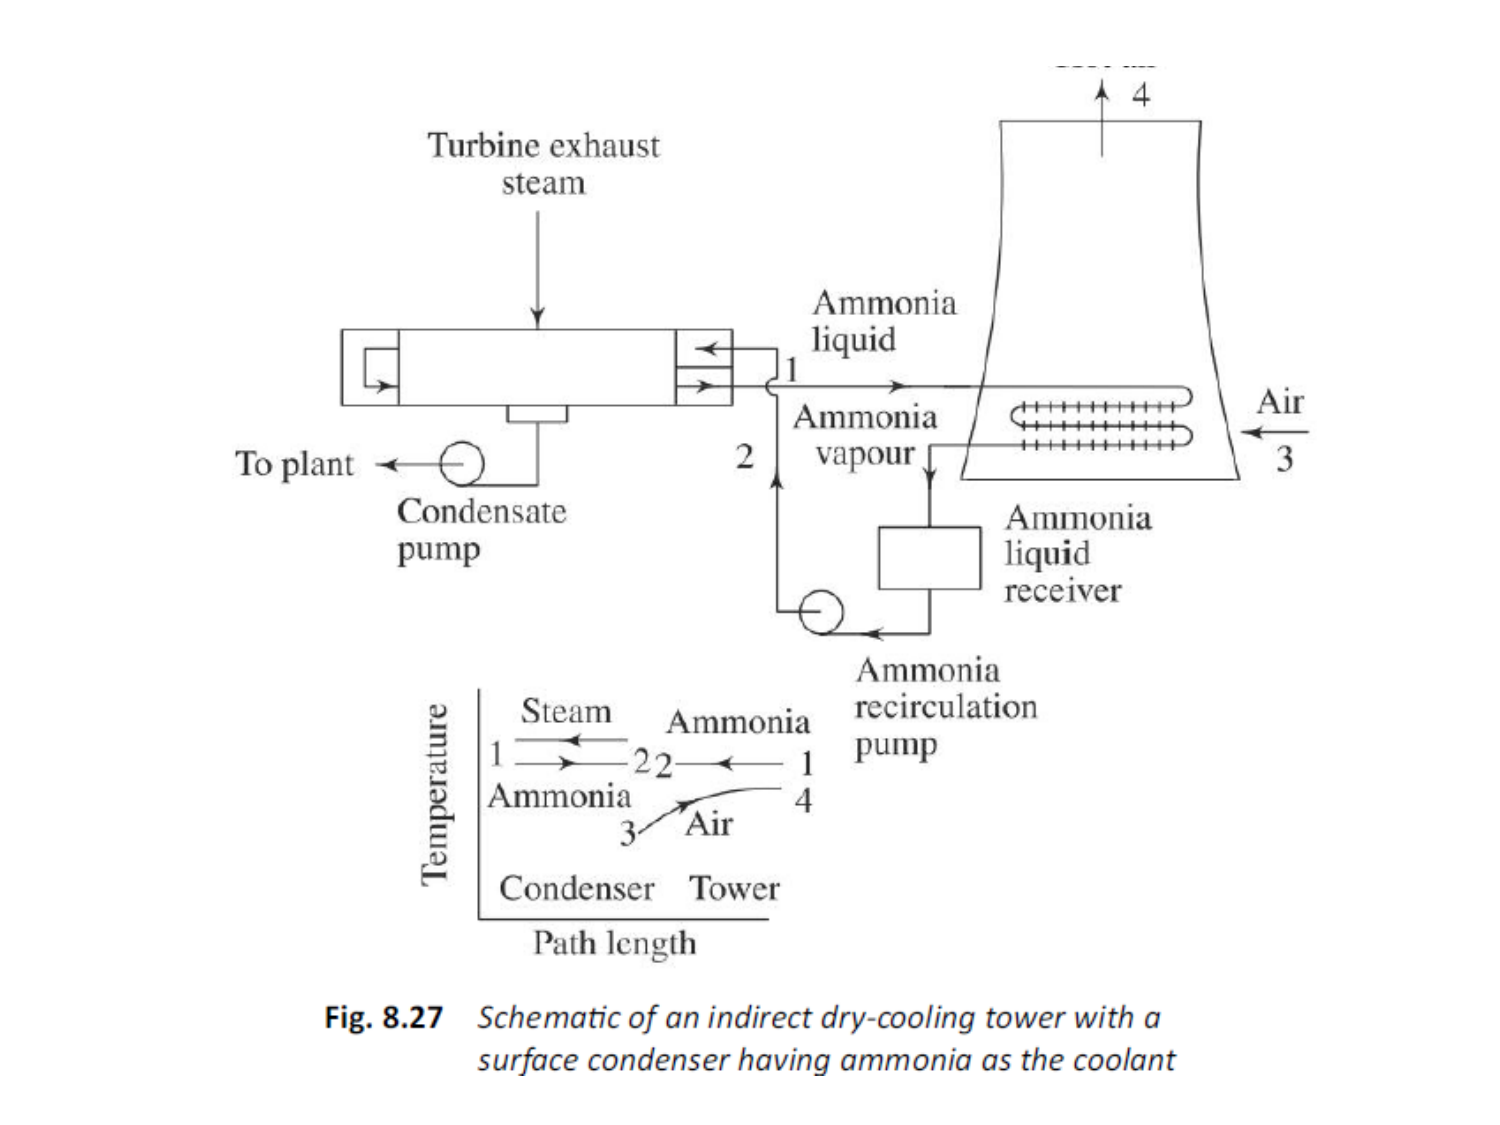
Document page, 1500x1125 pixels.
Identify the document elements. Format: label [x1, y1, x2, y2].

list [206, 66, 1318, 1077]
